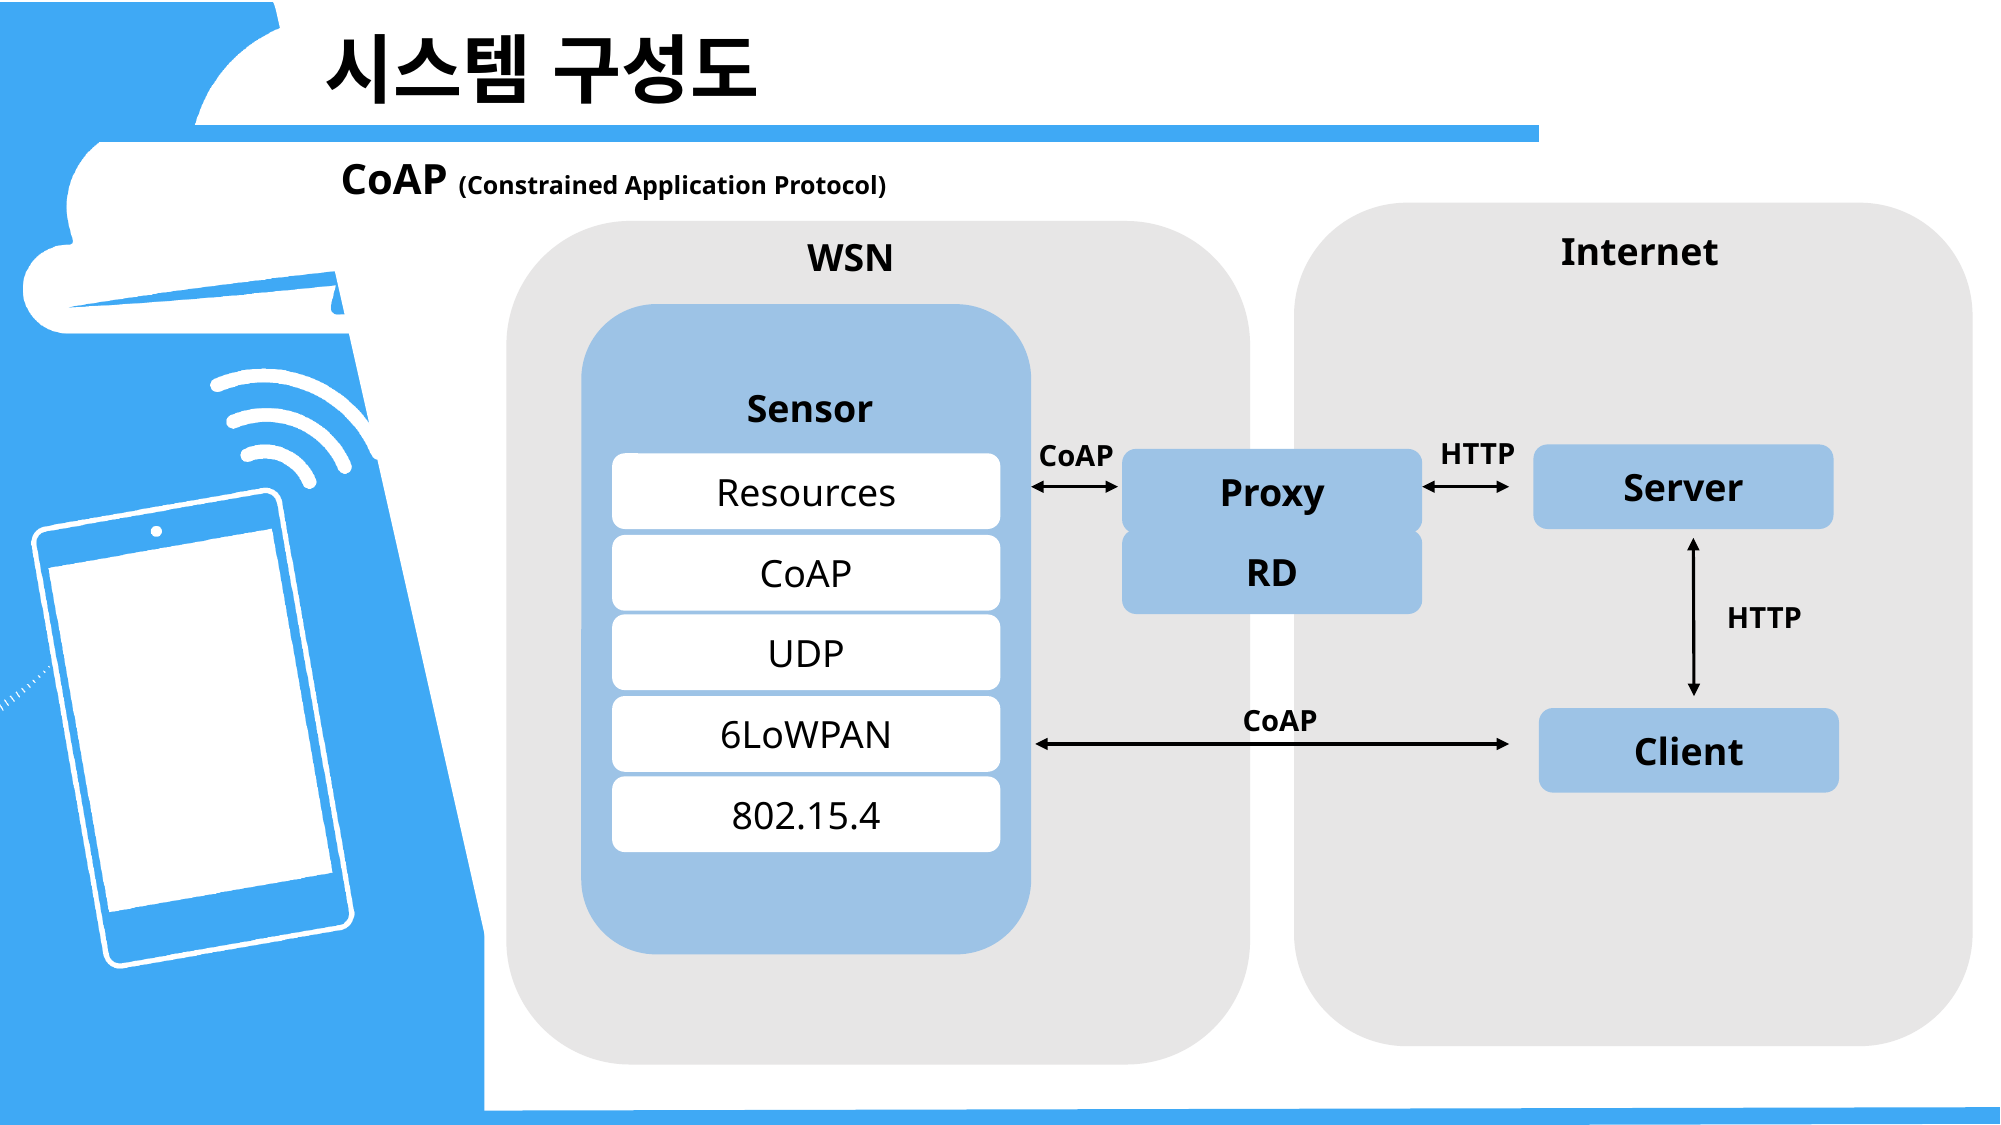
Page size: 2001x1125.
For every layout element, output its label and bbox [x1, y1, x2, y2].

text_box [0, 0, 2000, 1125]
